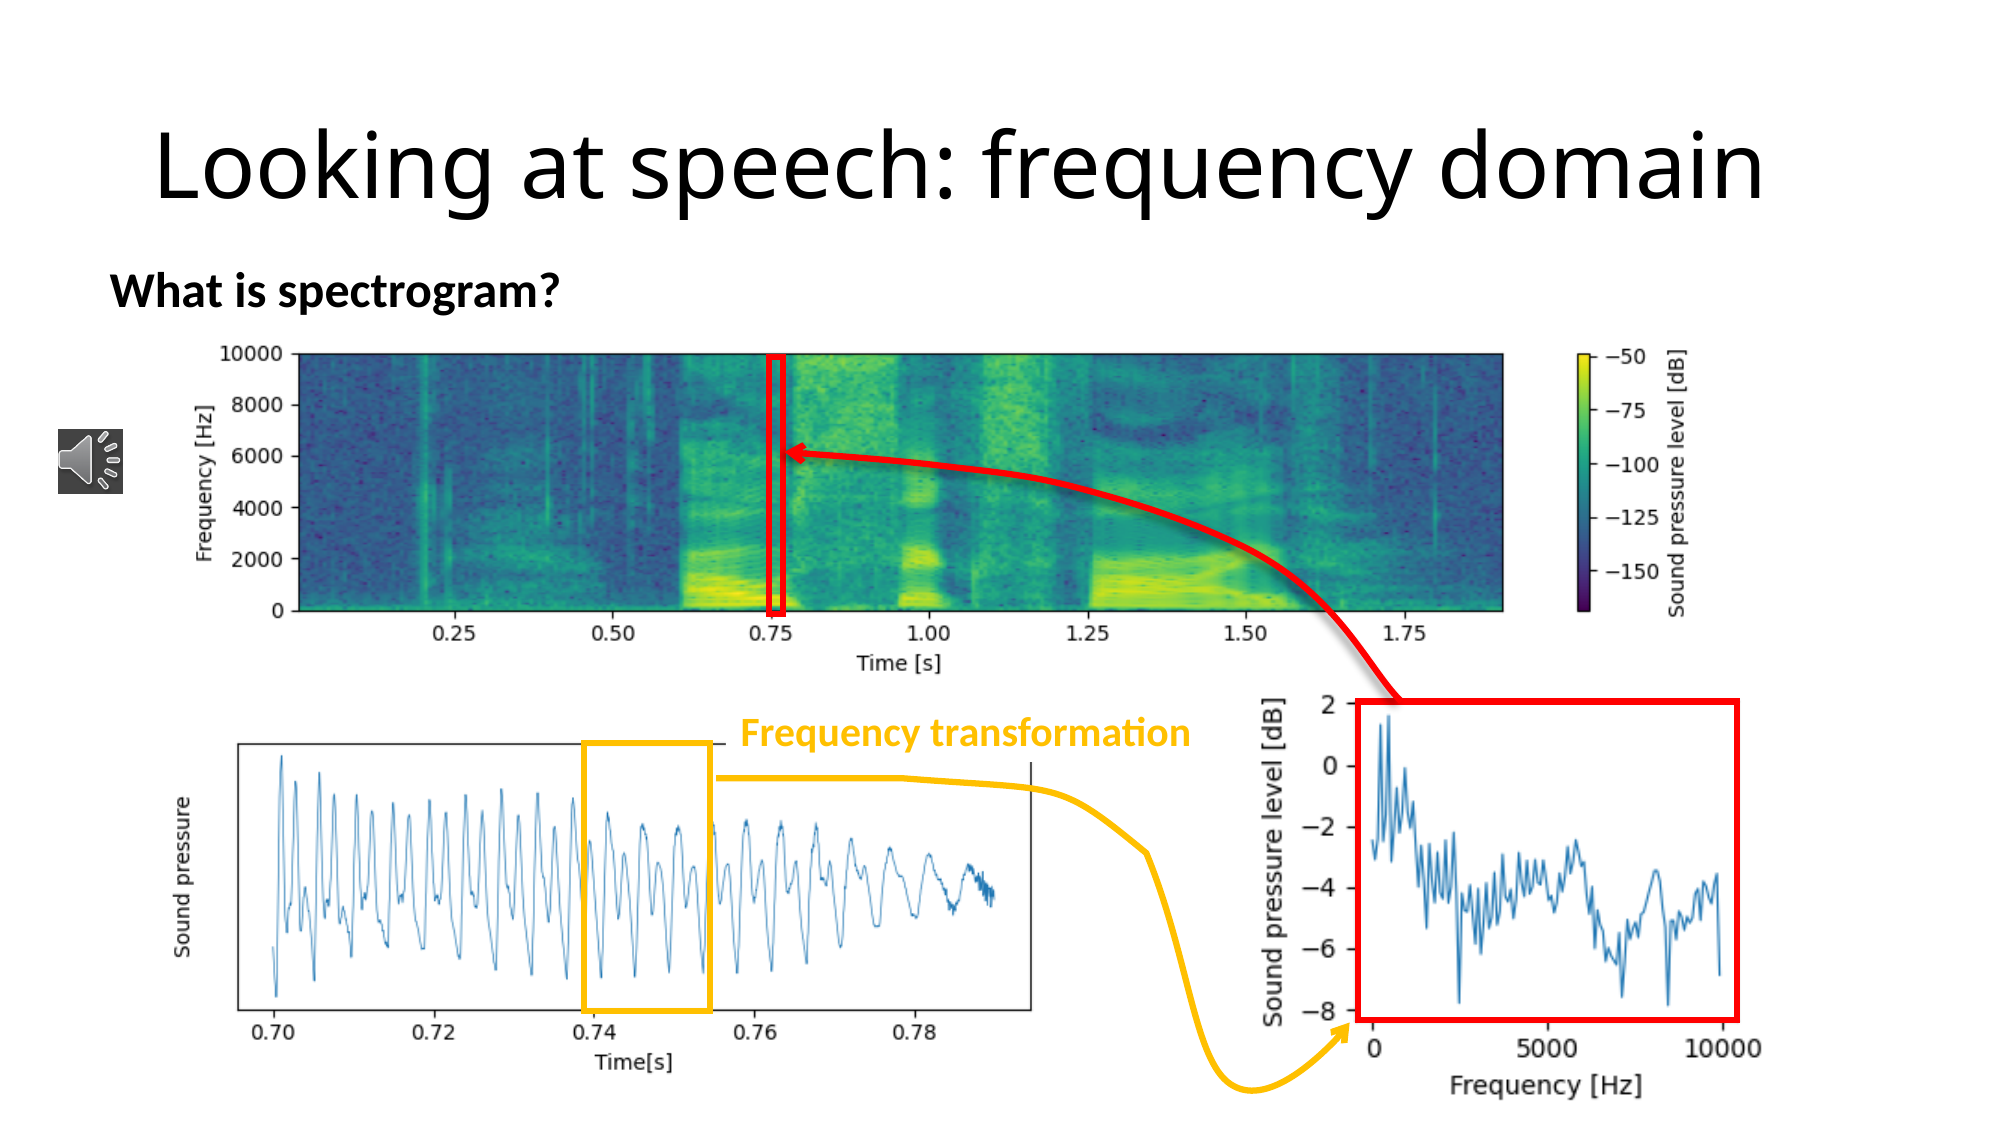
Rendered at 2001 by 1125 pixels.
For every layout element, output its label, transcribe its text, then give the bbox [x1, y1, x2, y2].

text_box What is spectrogram? [94, 250, 685, 325]
picture [174, 322, 1825, 1125]
picture [151, 716, 1053, 1097]
text_box [1052, 791, 1235, 1088]
title Looking at speech: frequency domain [137, 59, 1863, 278]
picture [57, 428, 124, 496]
text_box Frequency transformation [725, 698, 1235, 762]
